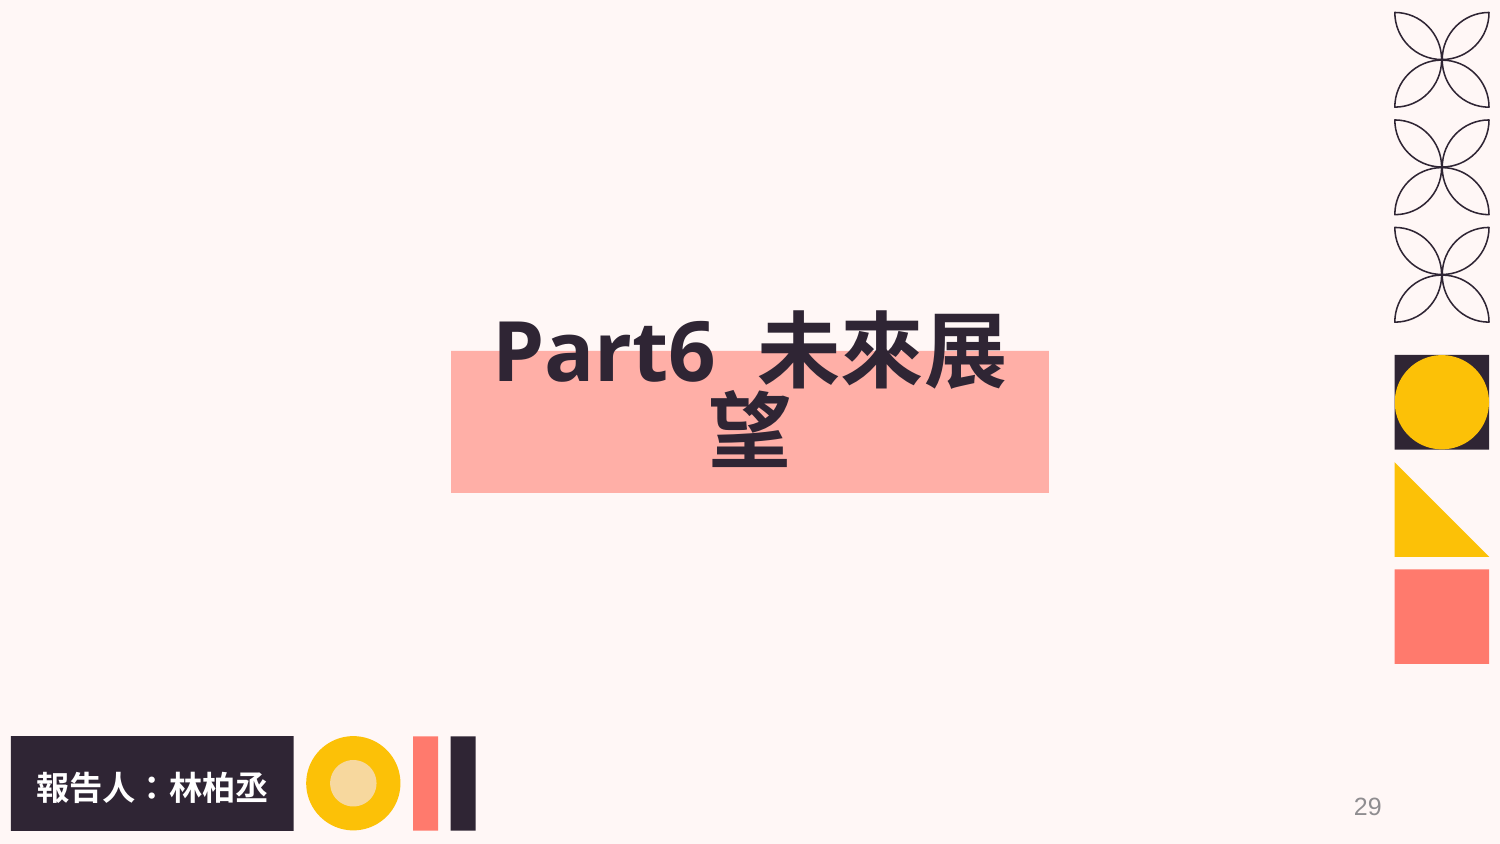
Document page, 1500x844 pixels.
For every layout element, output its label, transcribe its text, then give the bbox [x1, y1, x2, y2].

title Part6 未來展望 [451, 350, 1049, 493]
slide_number 29 [1296, 782, 1397, 830]
text_box 報告人：林柏丞 [12, 759, 294, 815]
